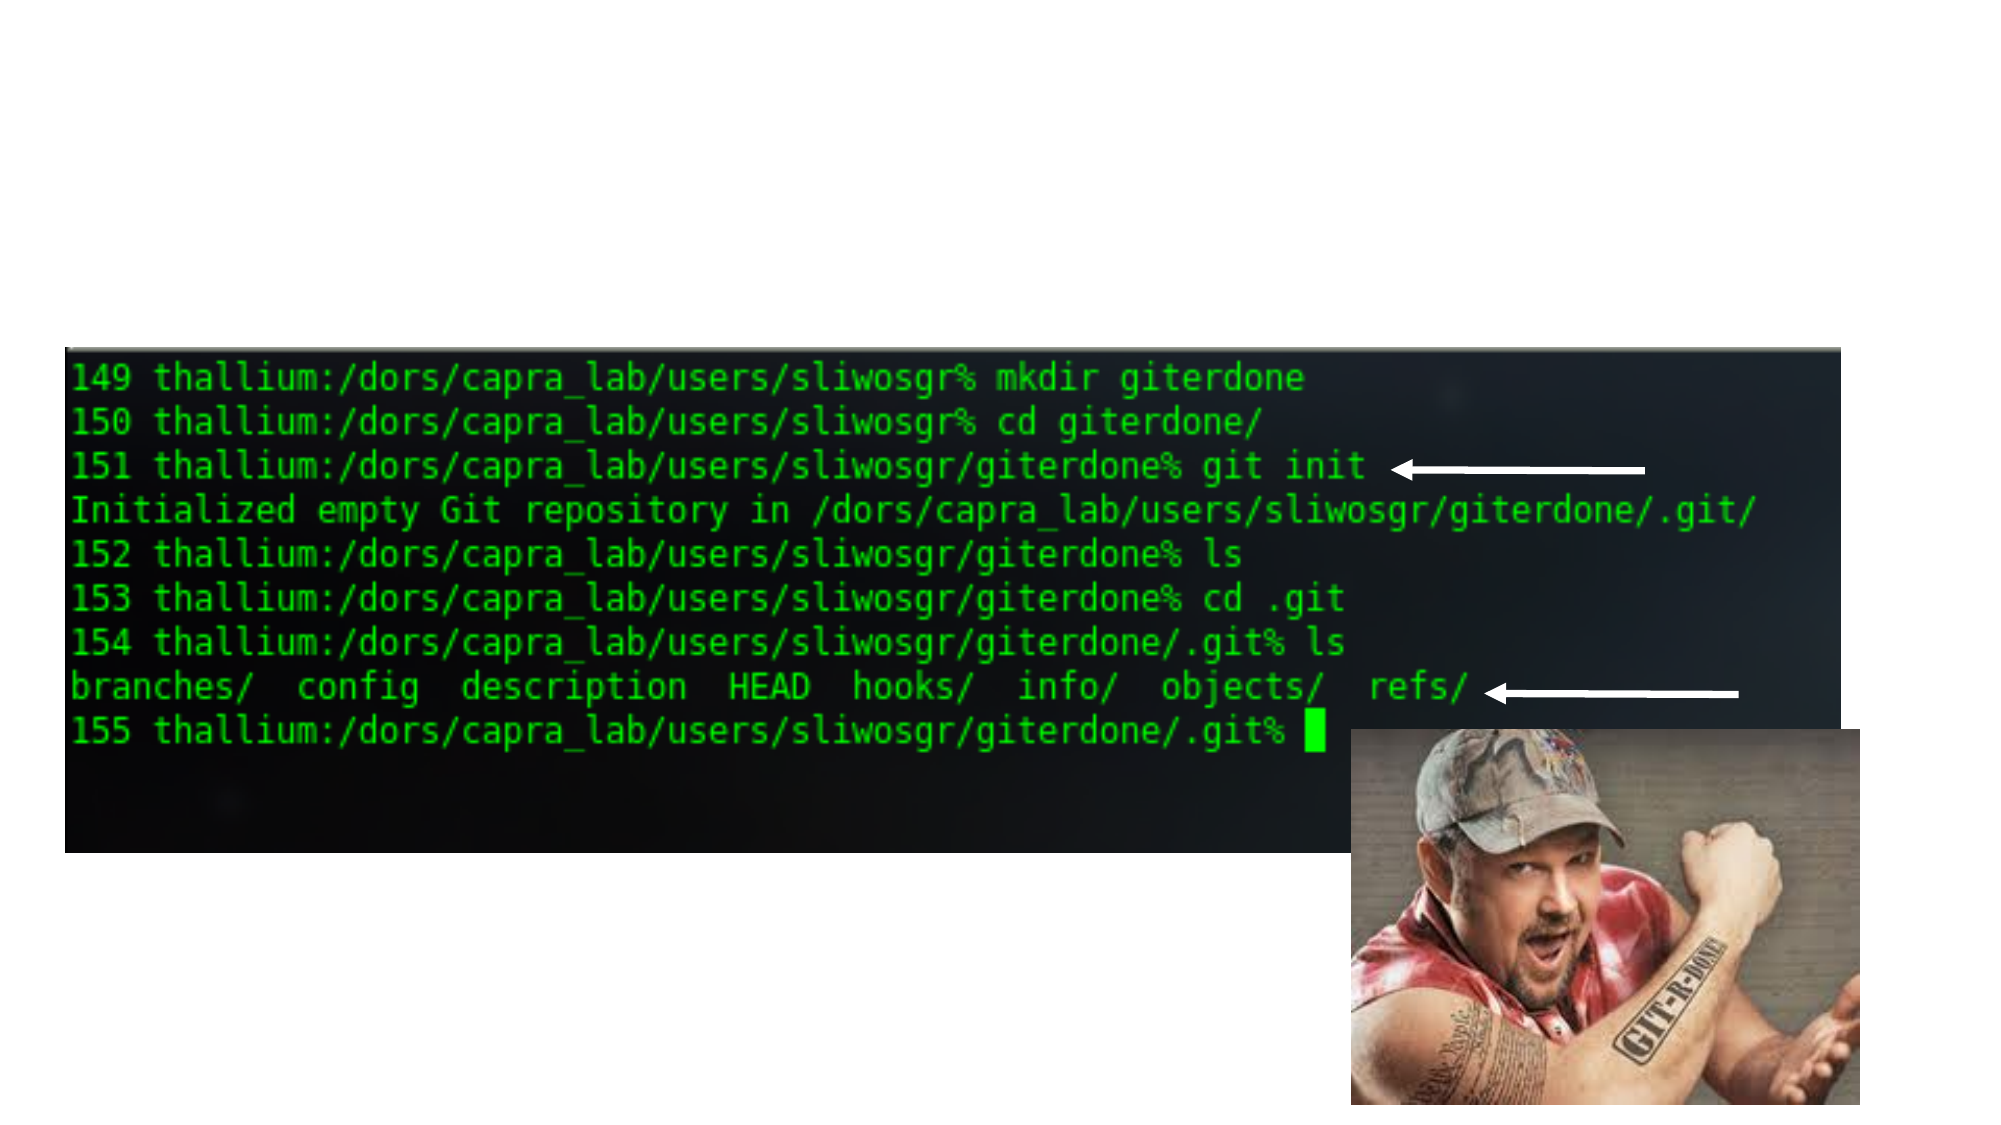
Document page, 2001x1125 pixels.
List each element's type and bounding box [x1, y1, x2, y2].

picture [65, 347, 1860, 1105]
